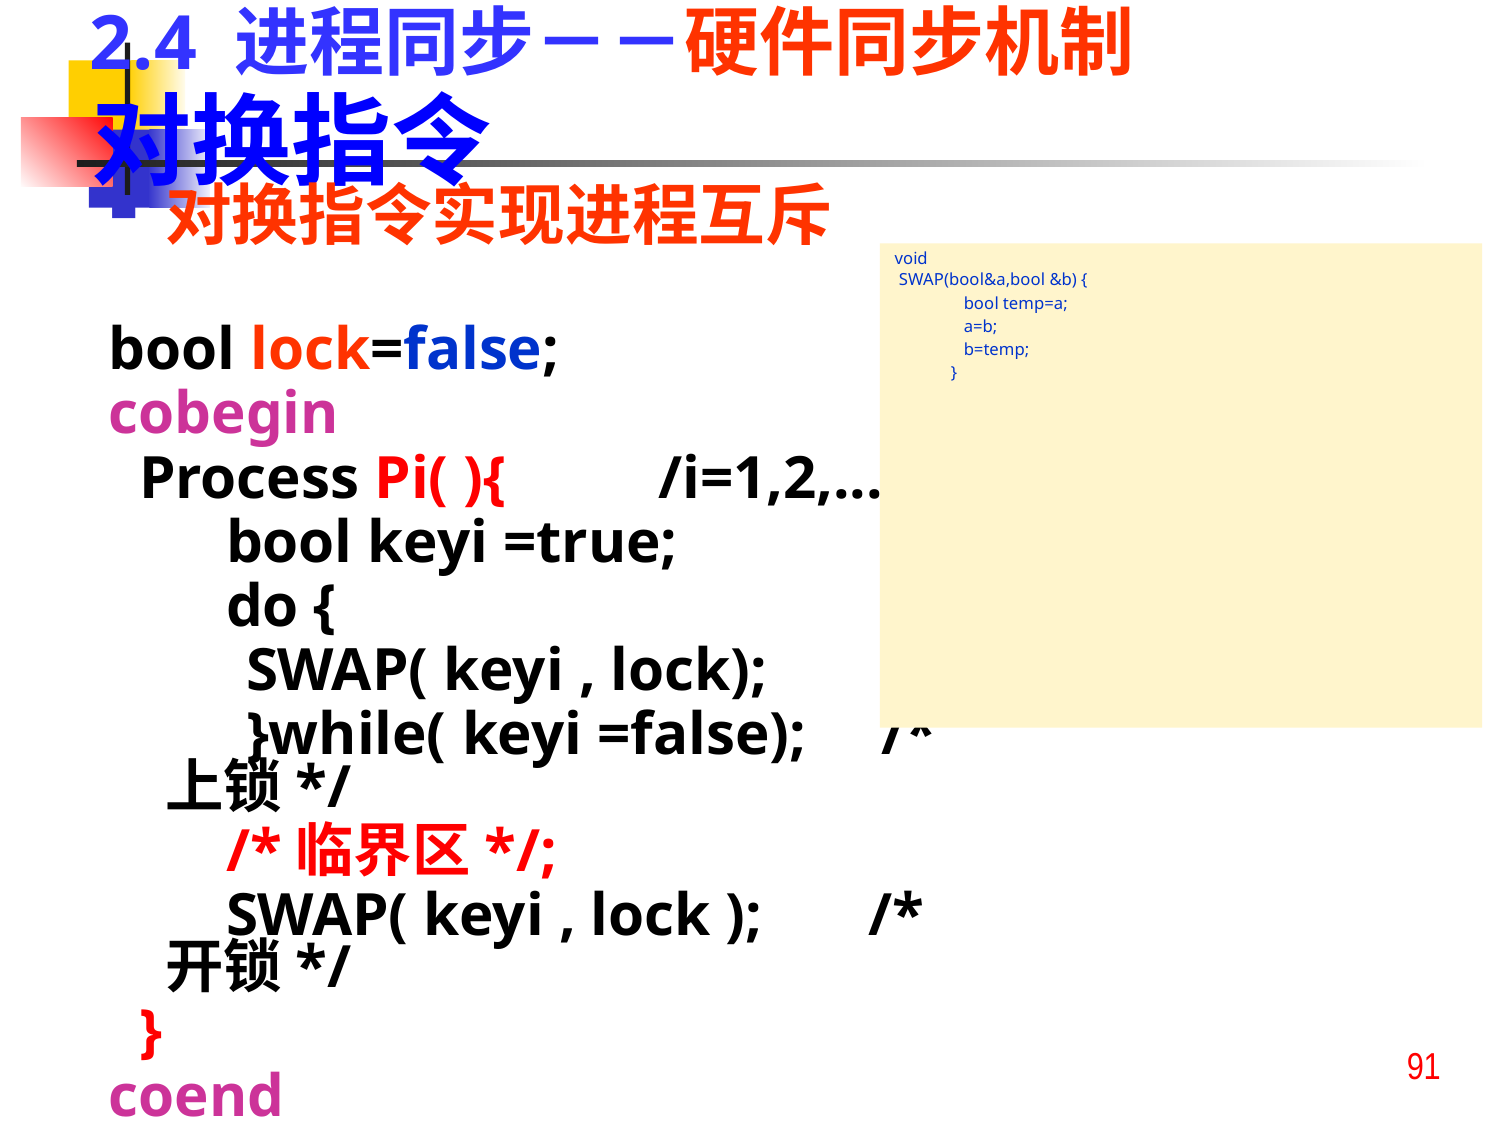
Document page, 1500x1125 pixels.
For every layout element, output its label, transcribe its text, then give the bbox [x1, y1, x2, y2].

text_box 2.4 进程同步－－硬件同步机制 [74, 0, 1447, 93]
text_box void SWAP(bool&a,bool &b) { bool temp=a; a=b; b=temp; } [879, 243, 1483, 728]
list 对换指令实现进程互斥 bool lock=false; cobegin Process Pi( ){ /i=1,2,...,n bool keyi =true; do { SWAP( keyi , lock); }while( keyi =false); /*上锁*/ /*临界区*/; SWAP( keyi , lock ); /*开锁*/ } coend [93, 184, 1010, 1059]
text_box 91 [1392, 1034, 1471, 1094]
title 对换指令 [76, 93, 1170, 185]
